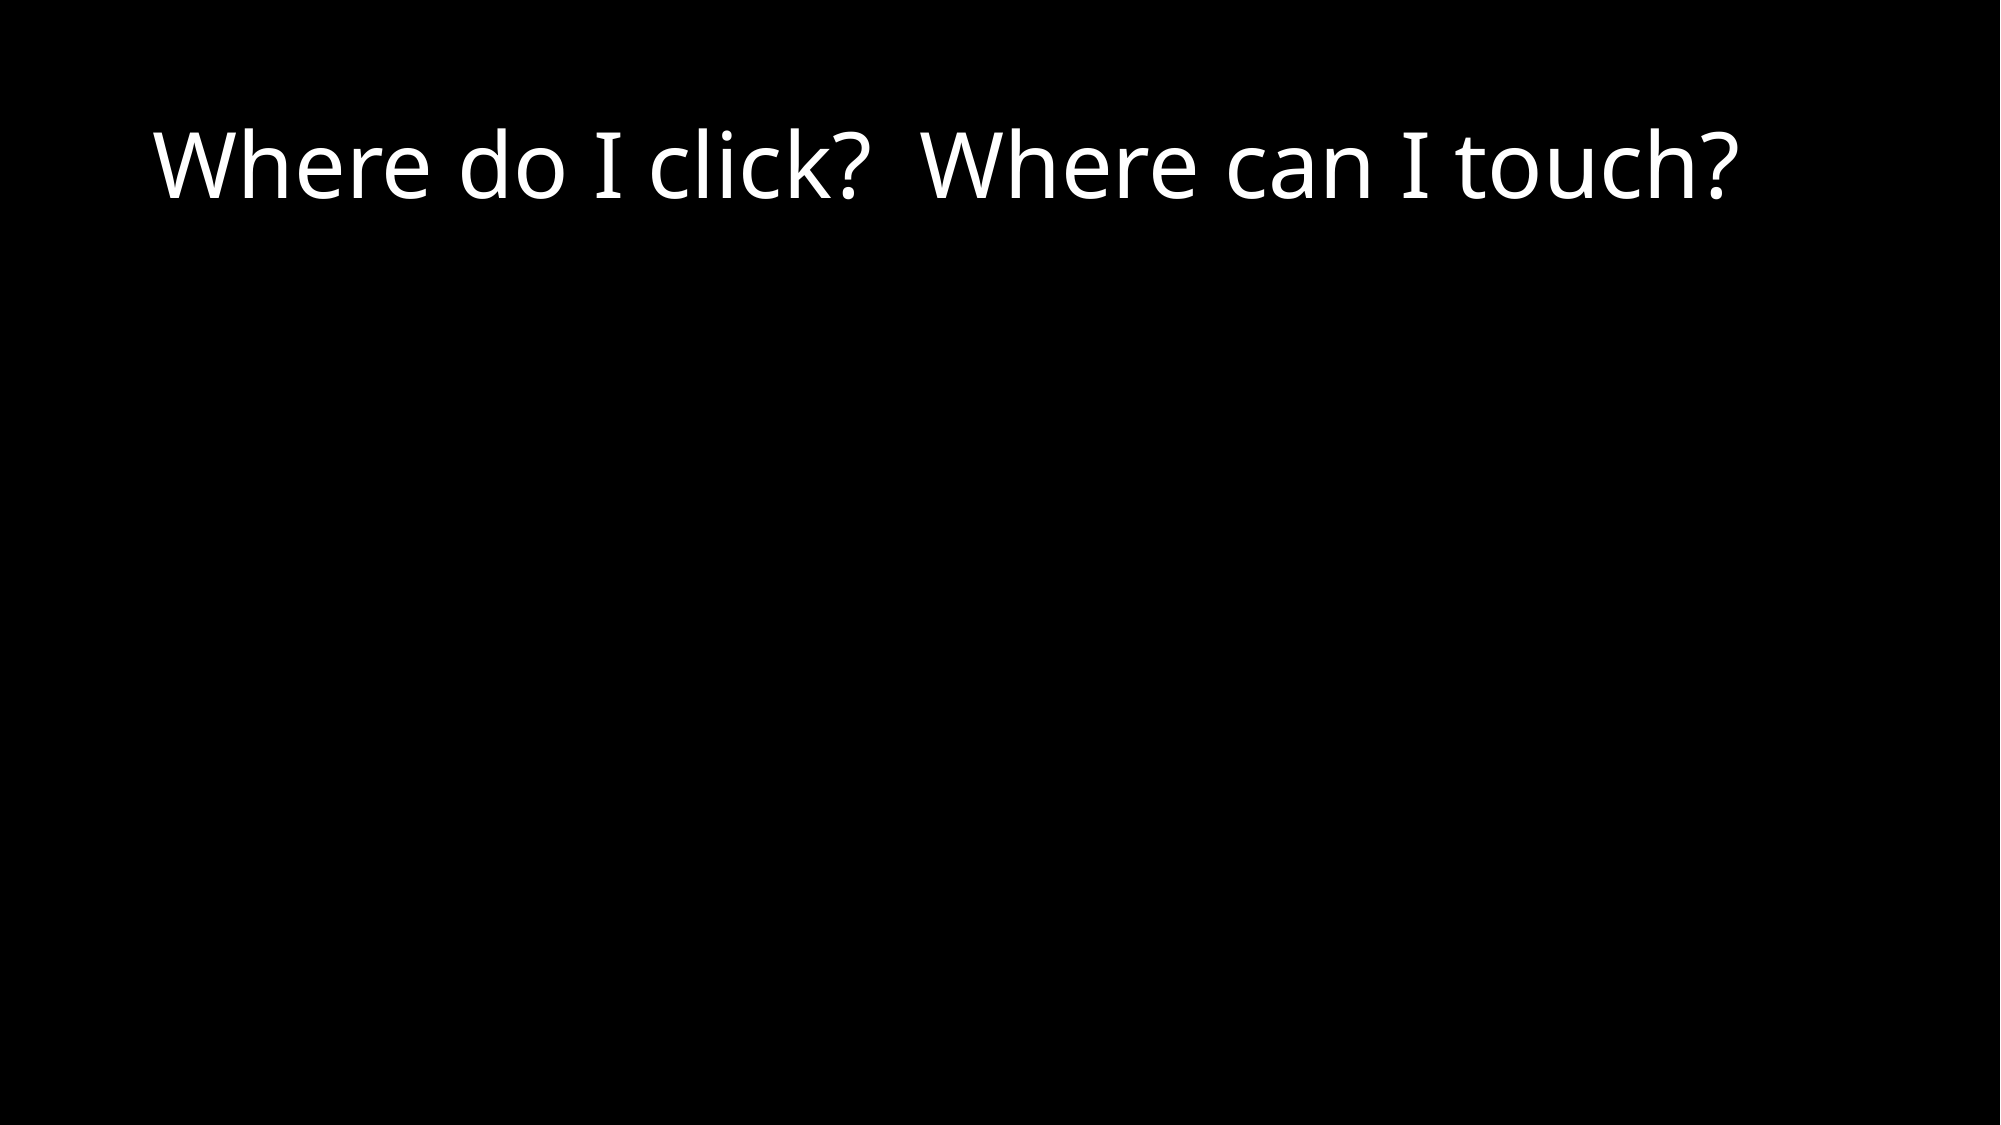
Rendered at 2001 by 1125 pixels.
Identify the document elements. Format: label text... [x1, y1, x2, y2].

title Where do I click? Where can I touch? [137, 59, 1863, 278]
